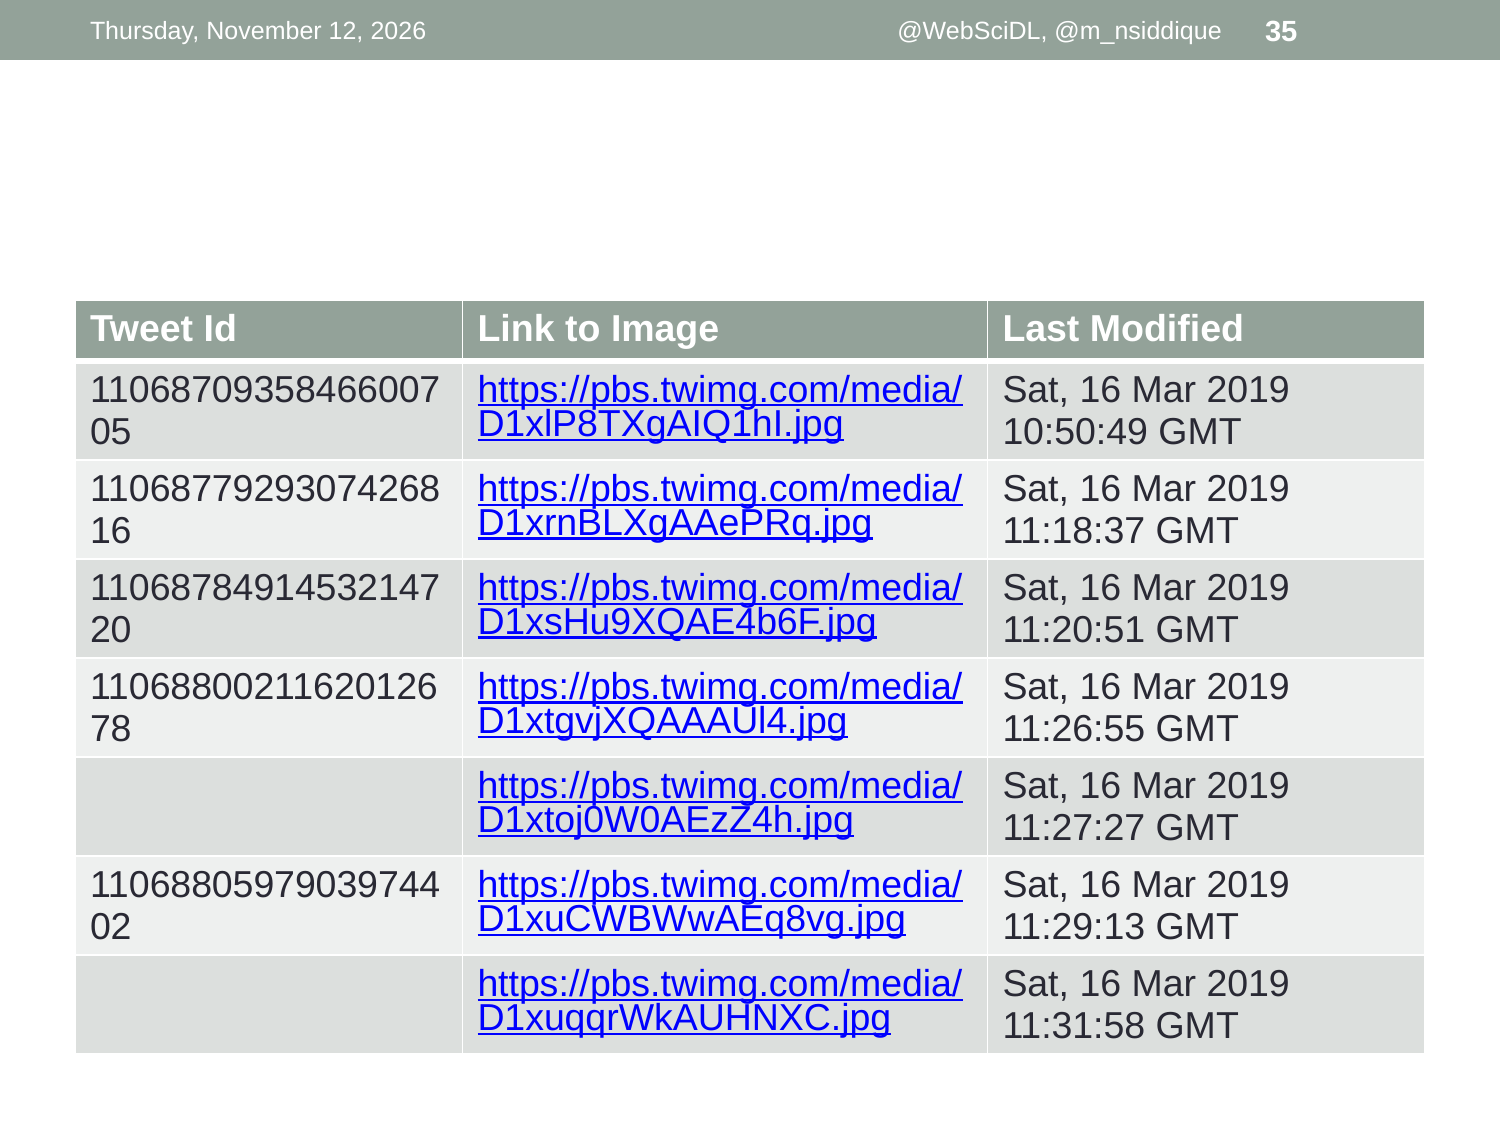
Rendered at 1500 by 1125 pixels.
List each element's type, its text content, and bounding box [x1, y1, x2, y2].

table_cell 1106877929307426816 [76, 461, 462, 558]
table_cell [76, 956, 462, 1053]
table_header Last Modified [988, 301, 1424, 358]
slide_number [75, 3, 550, 57]
table_cell https://pbs.twimg.com/media/D1xlP8TXgAIQ1hI.jpg [463, 364, 987, 459]
table_cell https://pbs.twimg.com/media/D1xsHu9XQAE4b6F.jpg [463, 560, 987, 657]
table_header Tweet Id [76, 301, 462, 358]
table_cell Sat, 16 Mar 2019 11:18:37 GMT [988, 461, 1424, 558]
slide_number 35 [1250, 3, 1425, 57]
table_cell Sat, 16 Mar 2019 11:29:13 GMT [988, 857, 1424, 954]
table_cell Sat, 16 Mar 2019 11:27:27 GMT [988, 758, 1424, 855]
table_cell [76, 758, 462, 855]
table_cell Sat, 16 Mar 2019 11:31:58 GMT [988, 956, 1424, 1053]
table_cell 1106878491453214720 [76, 560, 462, 657]
table_cell Sat, 16 Mar 2019 10:50:49 GMT [988, 364, 1424, 459]
table_cell 1106880021162012678 [76, 659, 462, 756]
table_cell https://pbs.twimg.com/media/D1xtgvjXQAAAUl4.jpg [463, 659, 987, 756]
table_cell https://pbs.twimg.com/media/D1xrnBLXgAAePRq.jpg [463, 461, 987, 558]
table_cell 1106880597903974402 [76, 857, 462, 954]
table_cell Sat, 16 Mar 2019 11:20:51 GMT [988, 560, 1424, 657]
table_cell https://pbs.twimg.com/media/D1xuCWBWwAEq8vg.jpg [463, 857, 987, 954]
table_cell https://pbs.twimg.com/media/D1xtoj0W0AEzZ4h.jpg [463, 758, 987, 855]
table_cell https://pbs.twimg.com/media/D1xuqqrWkAUHNXC.jpg [463, 956, 987, 1053]
table_header Link to Image [463, 301, 987, 358]
table_cell 1106870935846600705 [76, 364, 462, 459]
table_cell Sat, 16 Mar 2019 11:26:55 GMT [988, 659, 1424, 756]
footer @WebSciDL, @m_nsiddique [562, 3, 1238, 57]
